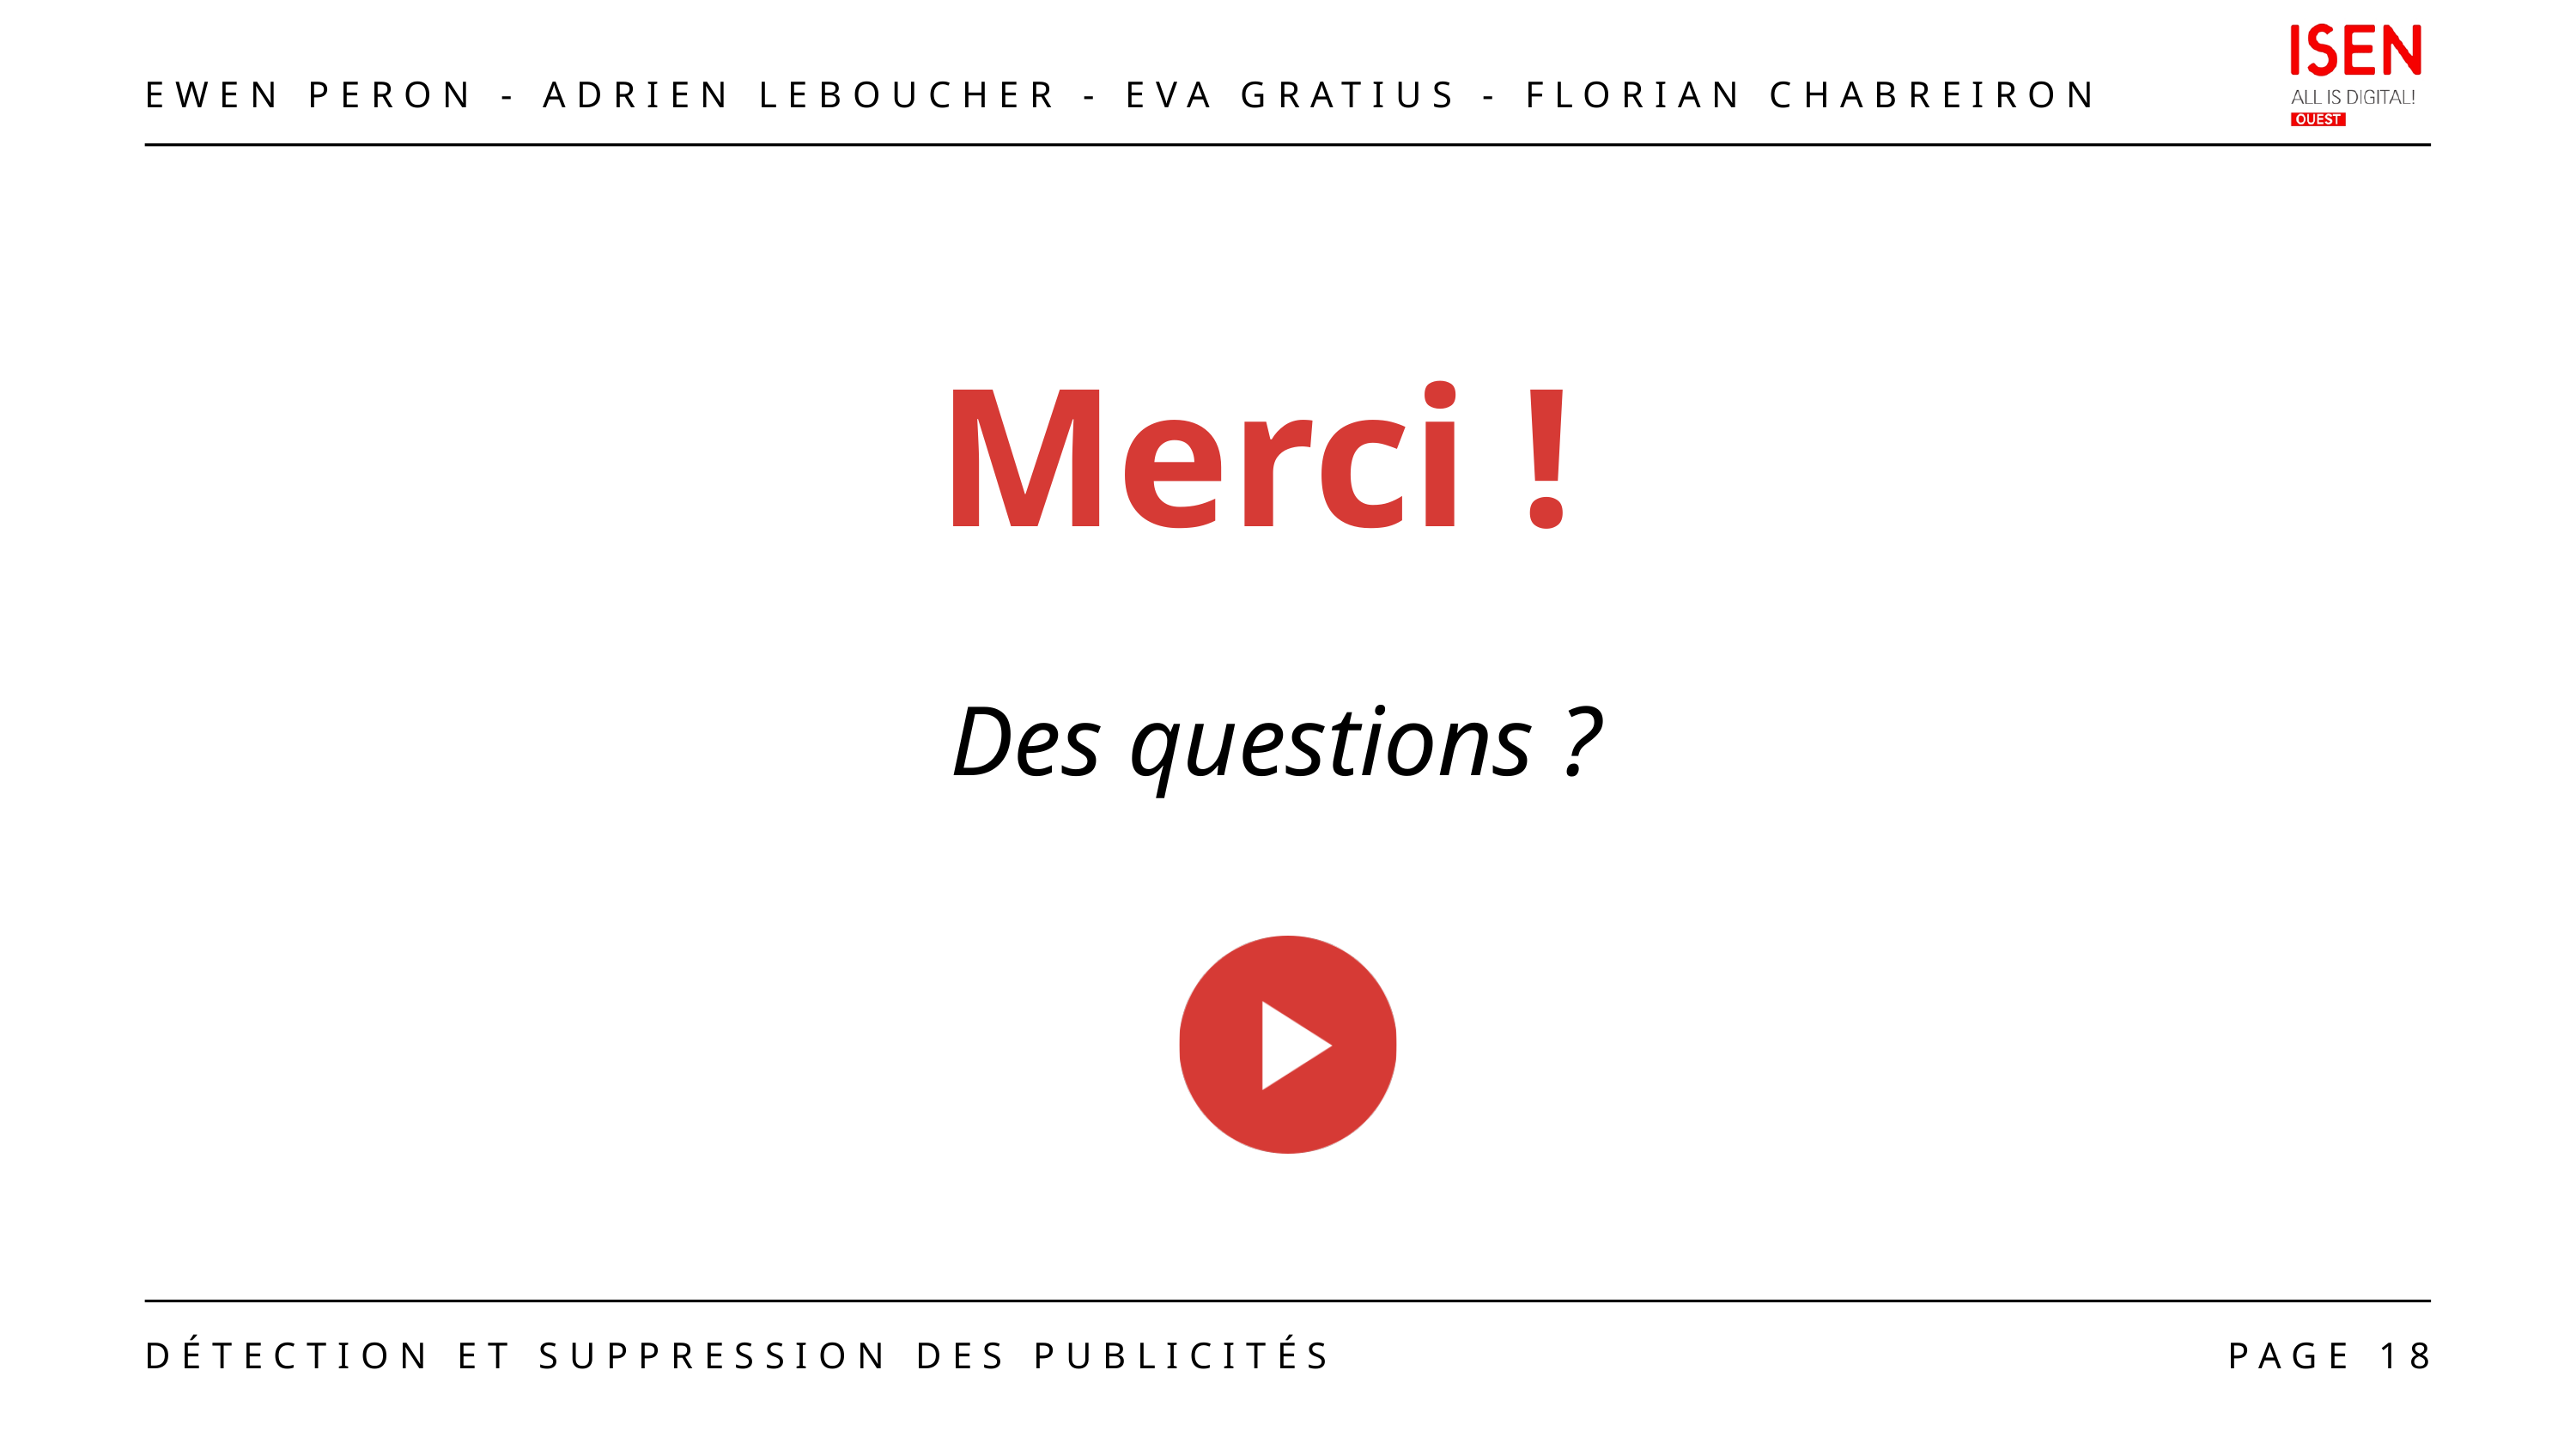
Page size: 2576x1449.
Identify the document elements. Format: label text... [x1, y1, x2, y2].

text_box DÉTECTION ET SUPPRESSION DES PUBLICITÉS [144, 1325, 1990, 1376]
text_box [2281, 18, 2432, 130]
text_box EWEN PERON - ADRIEN LEBOUCHER - EVA GRATIUS - FLORIAN CHABREIRON [144, 64, 2211, 115]
text_box Merci ! [914, 296, 1648, 565]
text_box Des questions ? [914, 661, 1662, 796]
text_box [1179, 936, 1397, 1154]
text_box PAGE 18 [2221, 1325, 2432, 1376]
